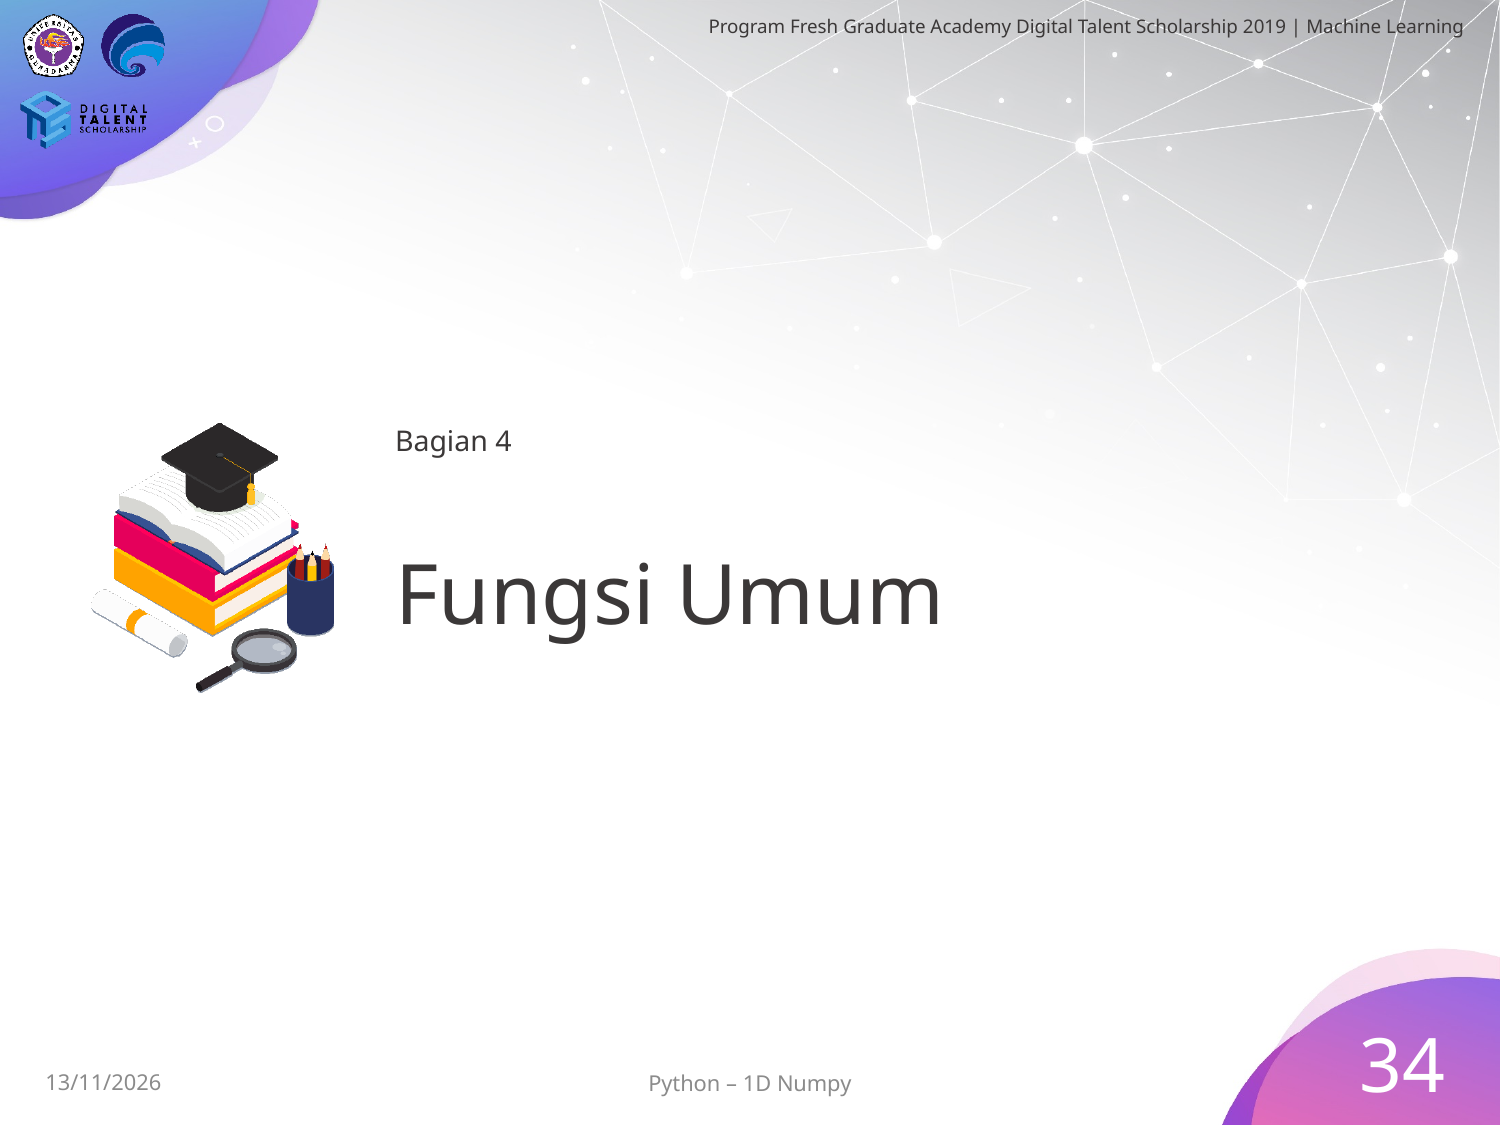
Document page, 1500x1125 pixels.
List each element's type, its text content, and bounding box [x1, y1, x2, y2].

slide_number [30, 1053, 272, 1114]
title Fungsi Umum [380, 483, 1396, 700]
picture [0, 0, 1500, 1125]
list Bagian 4 [380, 415, 1396, 465]
footer Python – 1D Numpy [382, 1053, 1118, 1114]
slide_number 34 [1327, 1023, 1478, 1114]
